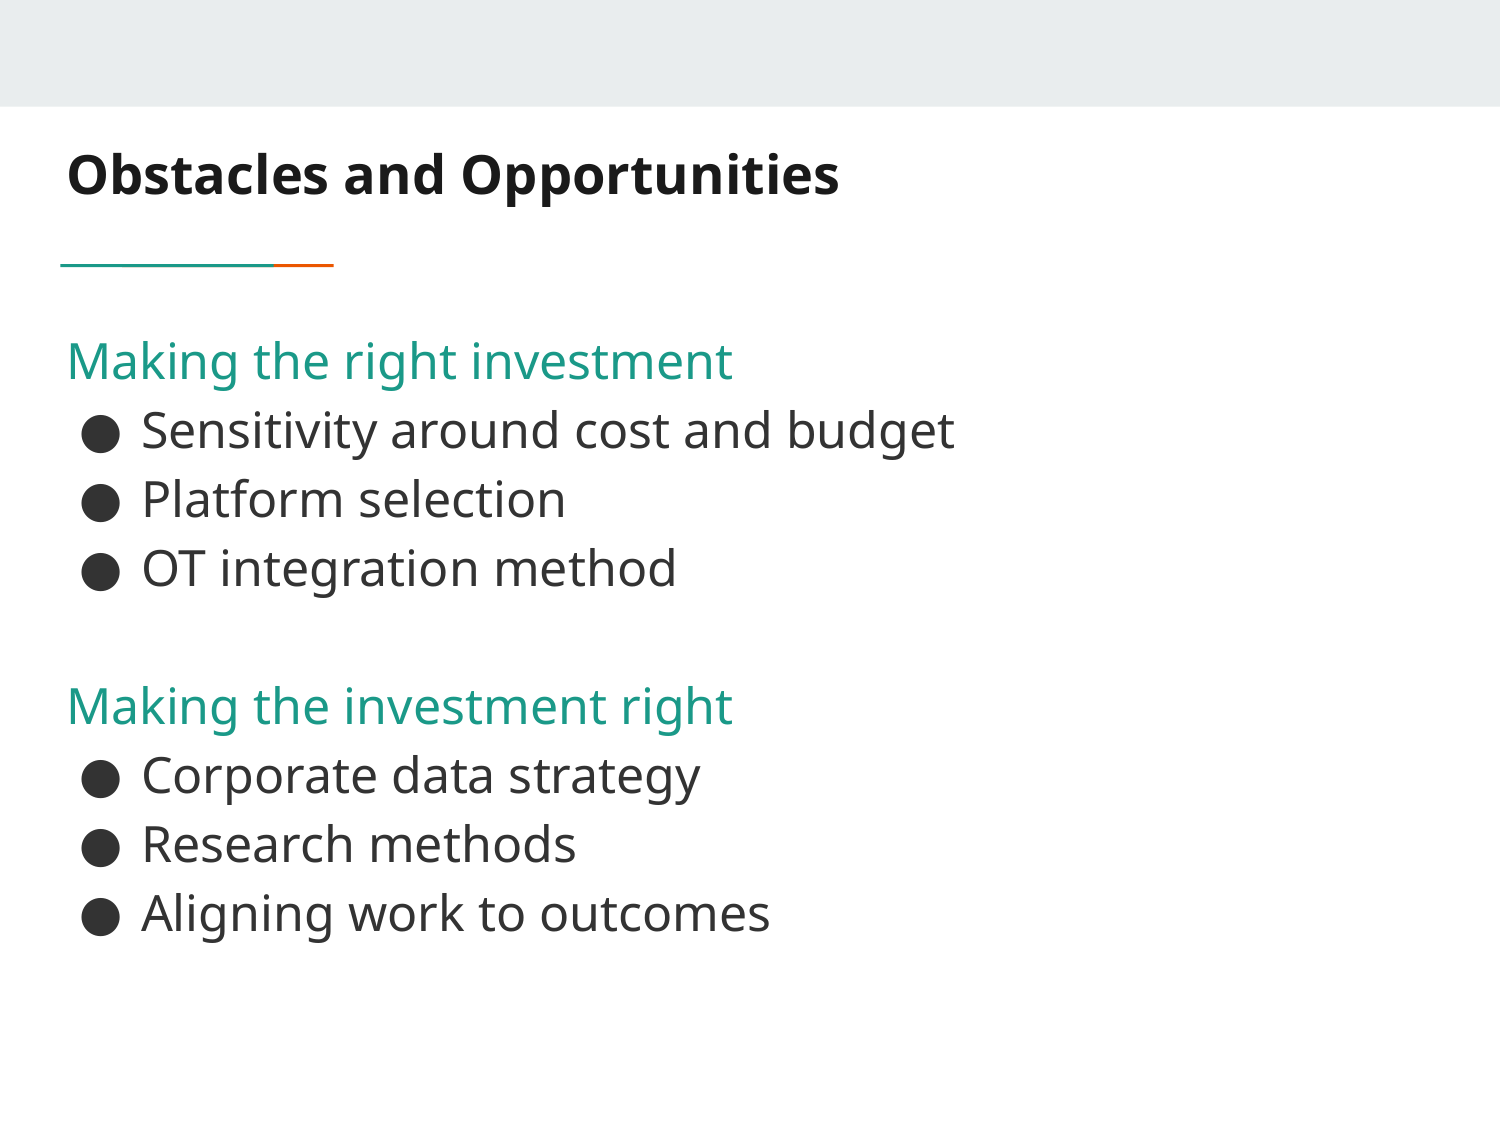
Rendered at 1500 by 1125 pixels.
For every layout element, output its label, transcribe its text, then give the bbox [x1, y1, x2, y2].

list Making the right investment Sensitivity around cost and budget Platform selection OT integration method Making the investment right Corporate data strategy Research methods Aligning work to outcomes [51, 305, 1449, 1007]
title Obstacles and Opportunities [51, 125, 1313, 243]
